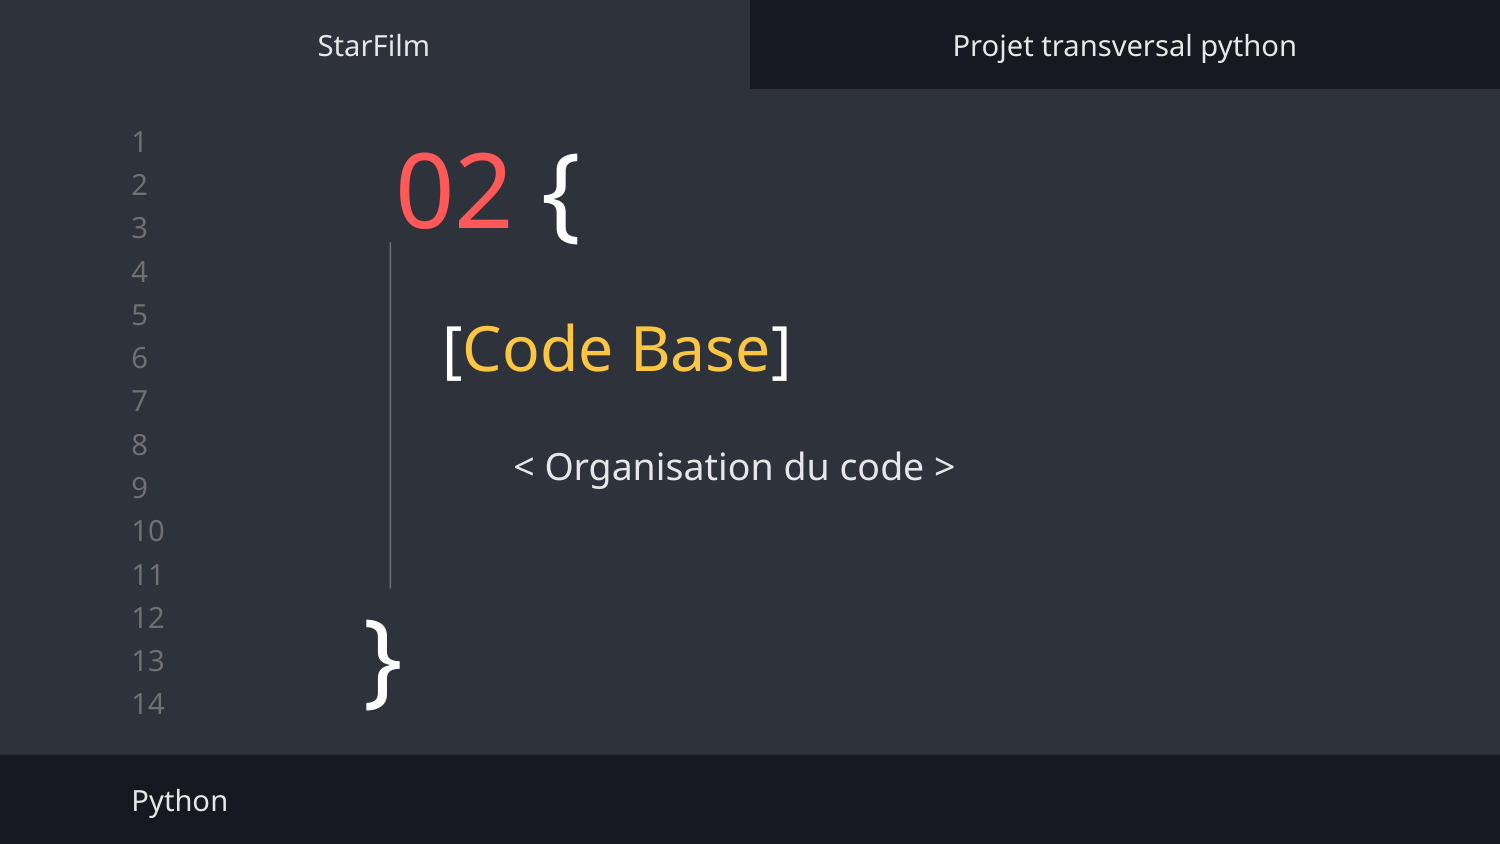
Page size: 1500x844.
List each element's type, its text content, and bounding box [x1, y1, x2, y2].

subtitle Projet transversal python [750, 15, 1500, 74]
text_box } [348, 588, 432, 717]
subtitle StarFilm [0, 15, 749, 74]
title [Code Base] [427, 302, 1310, 391]
subtitle Python [116, 770, 915, 829]
subtitle < Organisation du code > [498, 401, 1149, 530]
title 02 { [337, 96, 640, 278]
